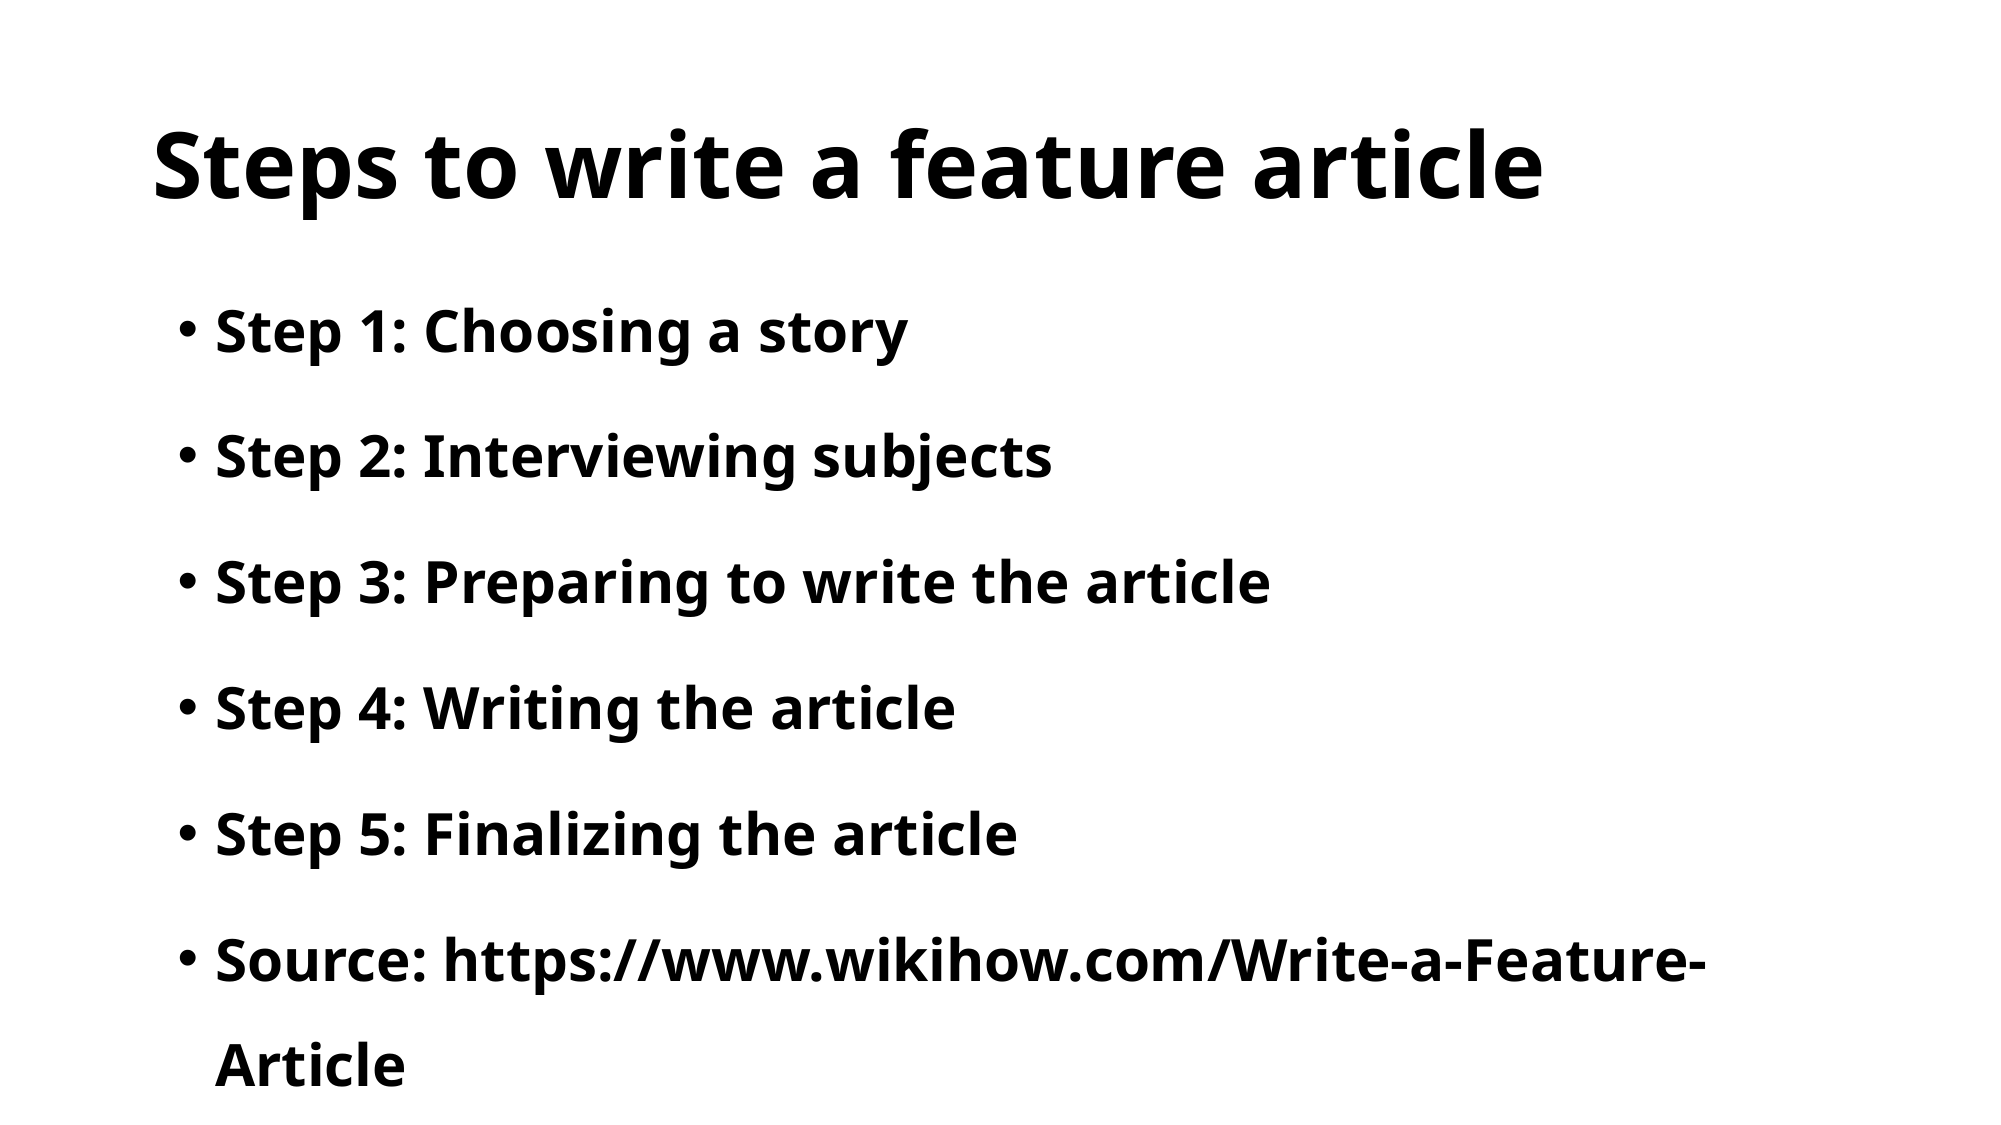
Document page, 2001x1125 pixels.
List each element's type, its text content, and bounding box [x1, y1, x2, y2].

title Steps to write a feature article [137, 59, 1863, 278]
list Step 1: Choosing a story Step 2: Interviewing subjects Step 3: Preparing to write the article Step 4: Writing the article Step 5: Finalizing the article Source: https://www.wikihow.com/Write-a-Feature-Article [162, 251, 1863, 1076]
